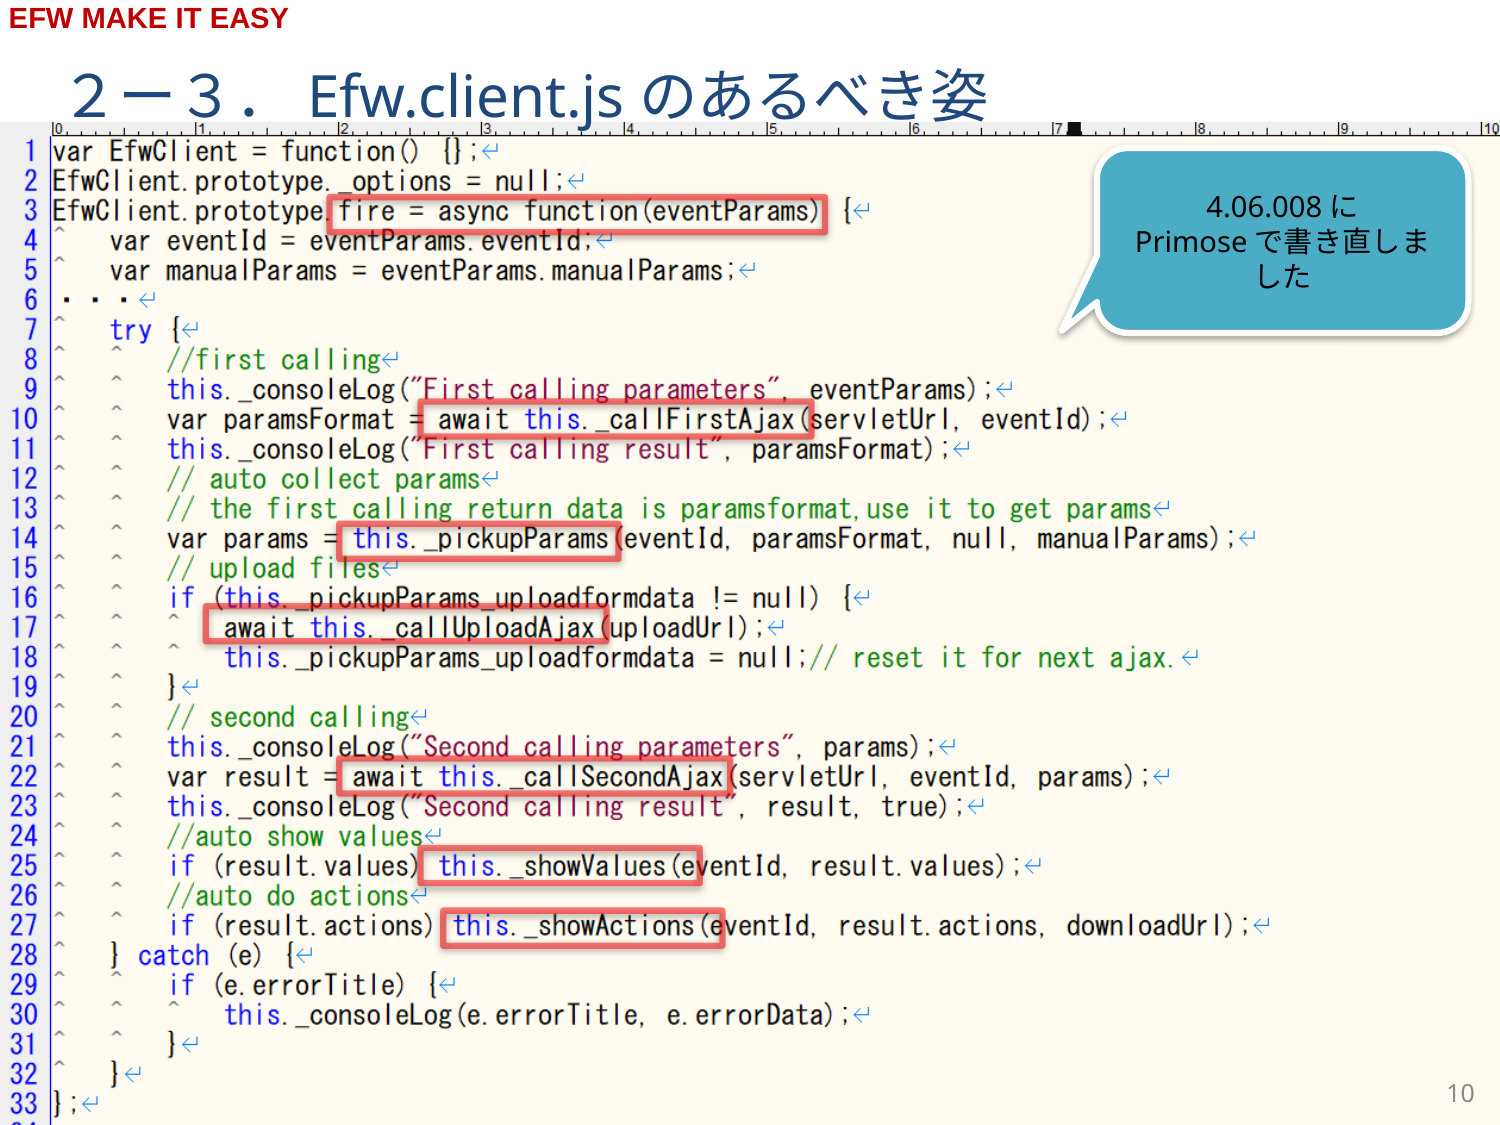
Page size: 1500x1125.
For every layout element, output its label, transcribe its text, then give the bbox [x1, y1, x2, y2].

text_box [25, 0, 76, 27]
title ２ー３．Efw.client.jsのあるべき姿 [45, 44, 1396, 120]
picture [0, 122, 1500, 1125]
